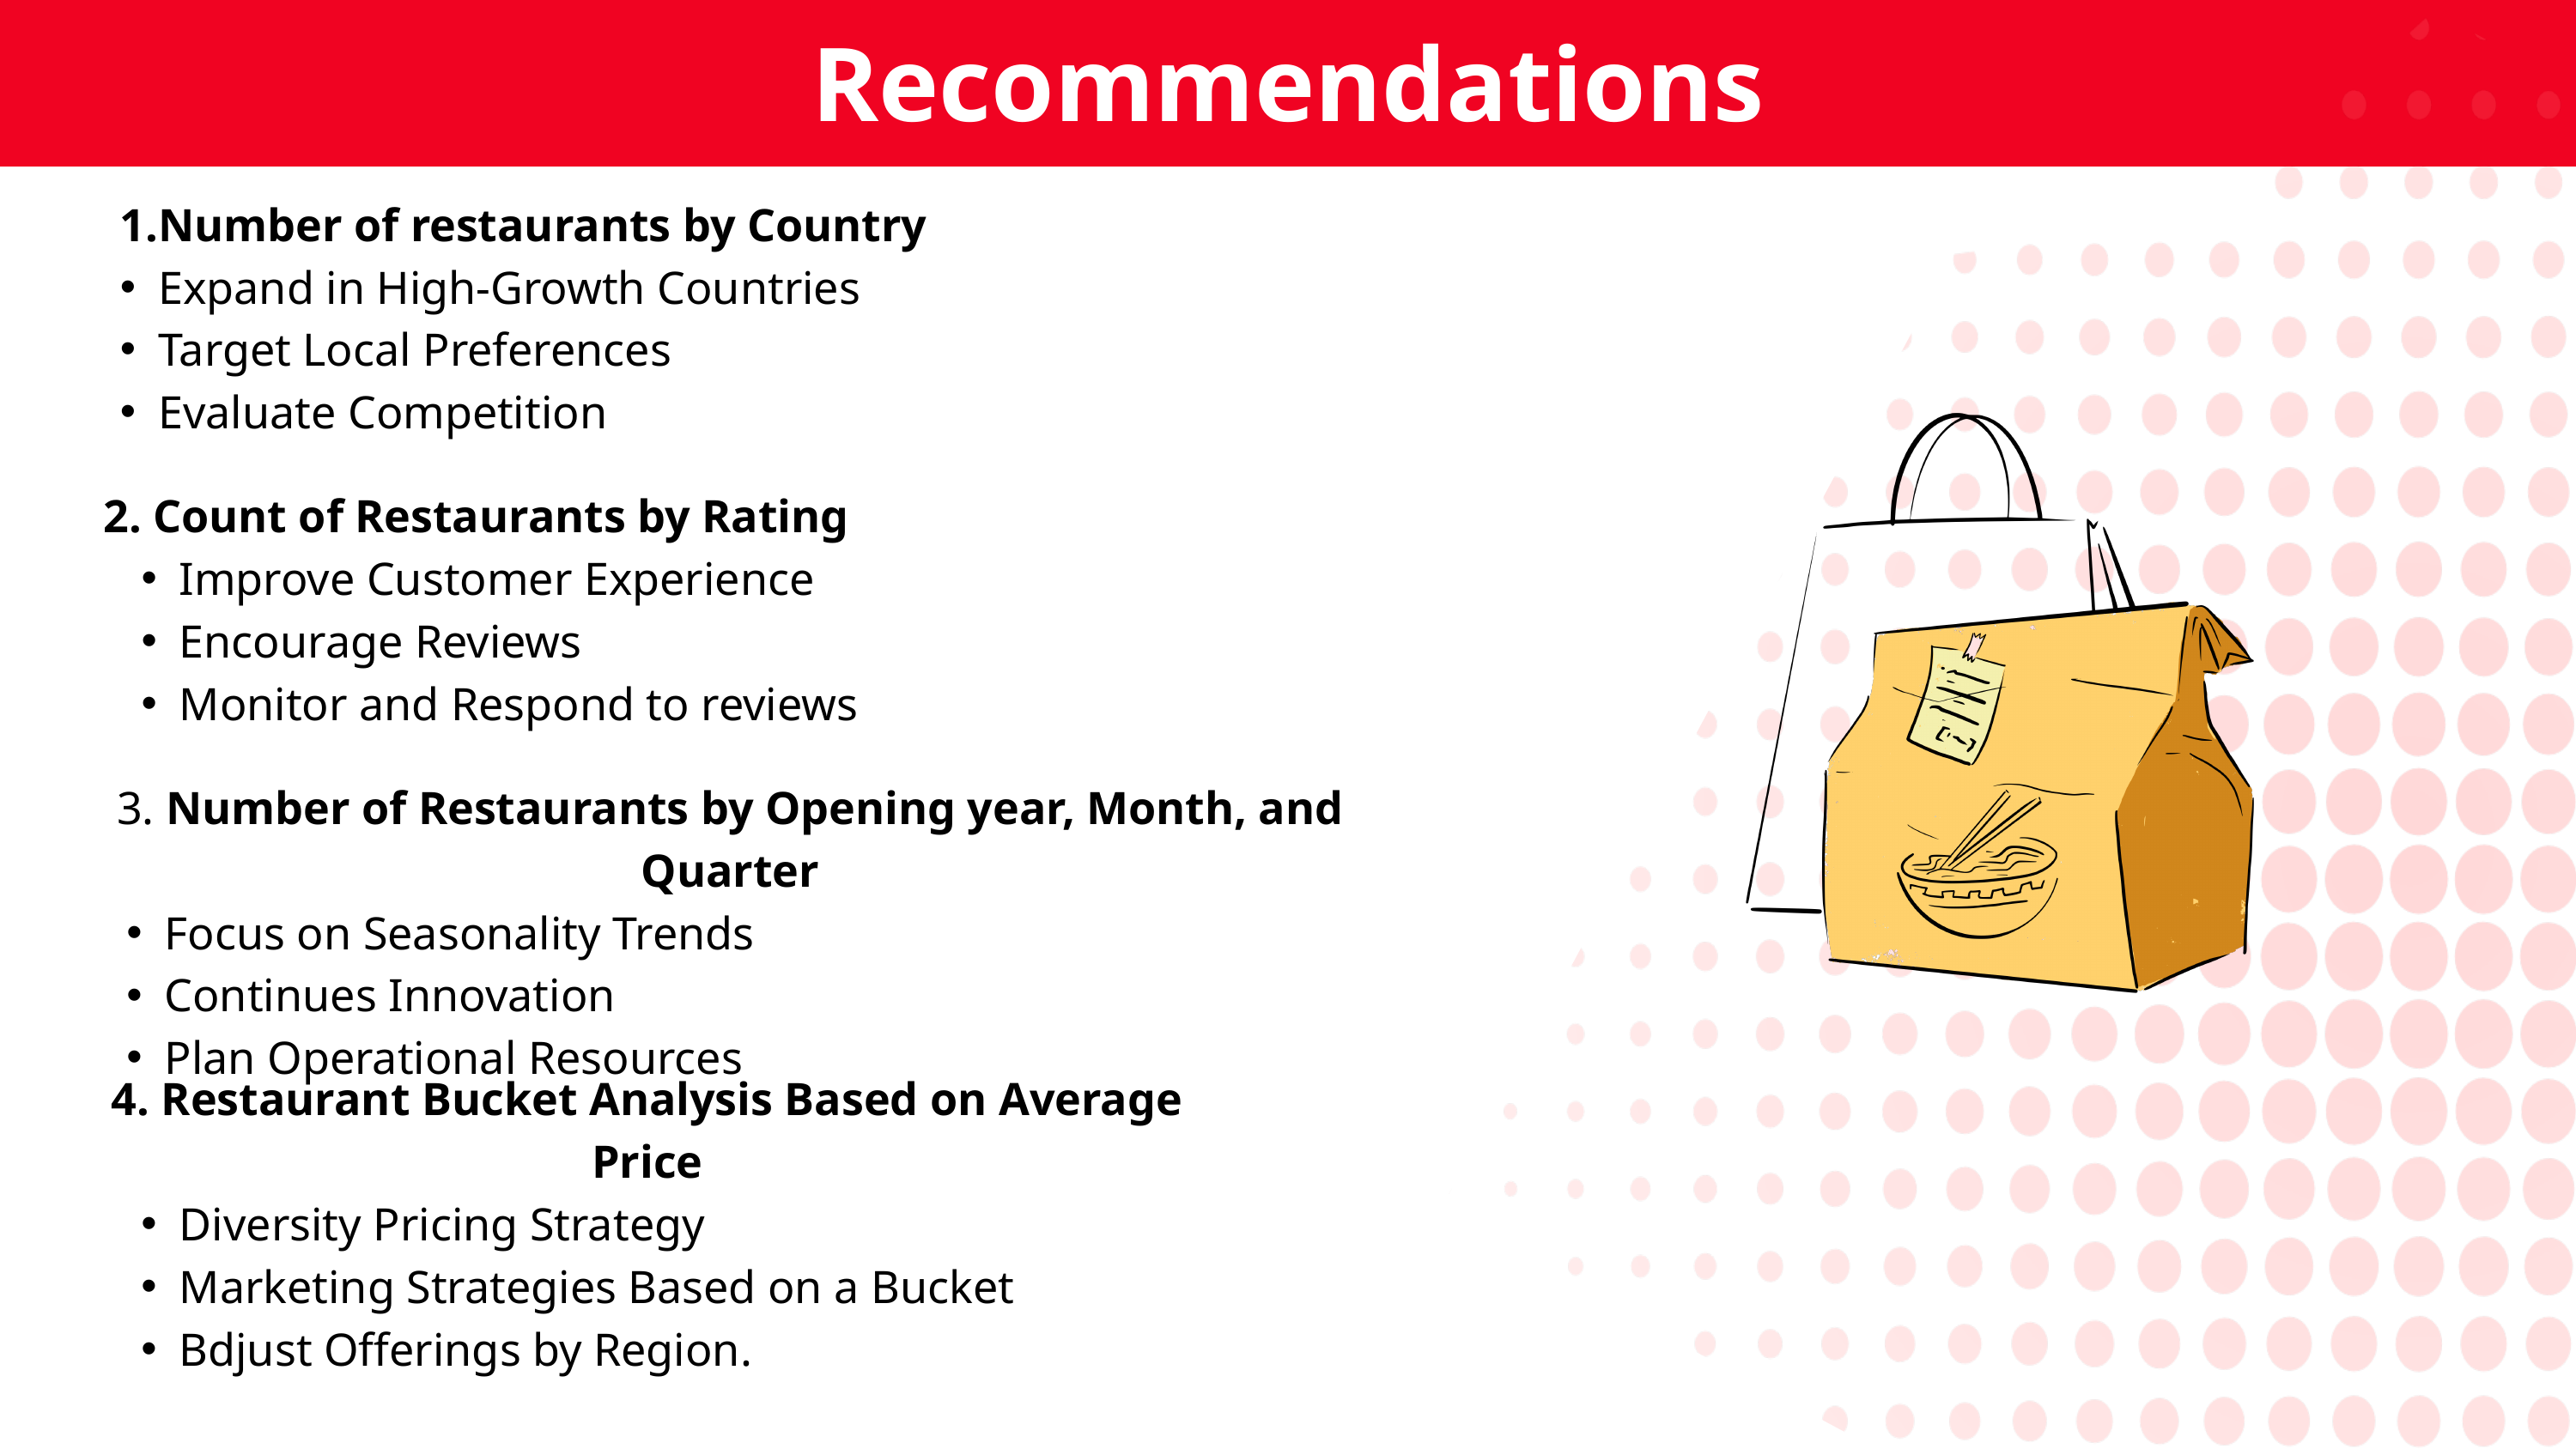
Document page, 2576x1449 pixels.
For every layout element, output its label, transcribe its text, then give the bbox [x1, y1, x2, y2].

text_box 4. Restaurant Bucket Analysis Based on Average Price Diversity Pricing Strategy Marketing Strategies Based on a Bucket Bdjust Offerings by Region. [103, 1062, 1192, 1375]
text_box [1746, 413, 2254, 993]
text_box [1438, 176, 2576, 1449]
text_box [0, 0, 2576, 167]
text_box Number of restaurants by Country Expand in High-Growth Countries Target Local Preferences Evaluate Competition [82, 187, 995, 439]
text_box 2. Count of Restaurants by Rating Improve Customer Experience Encourage Reviews Monitor and Respond to reviews [103, 479, 995, 730]
text_box 3. Number of Restaurants by Opening year, Month, and Quarter Focus on Seasonality Trends Continues Innovation Plan Operational Resources [88, 770, 1372, 1084]
